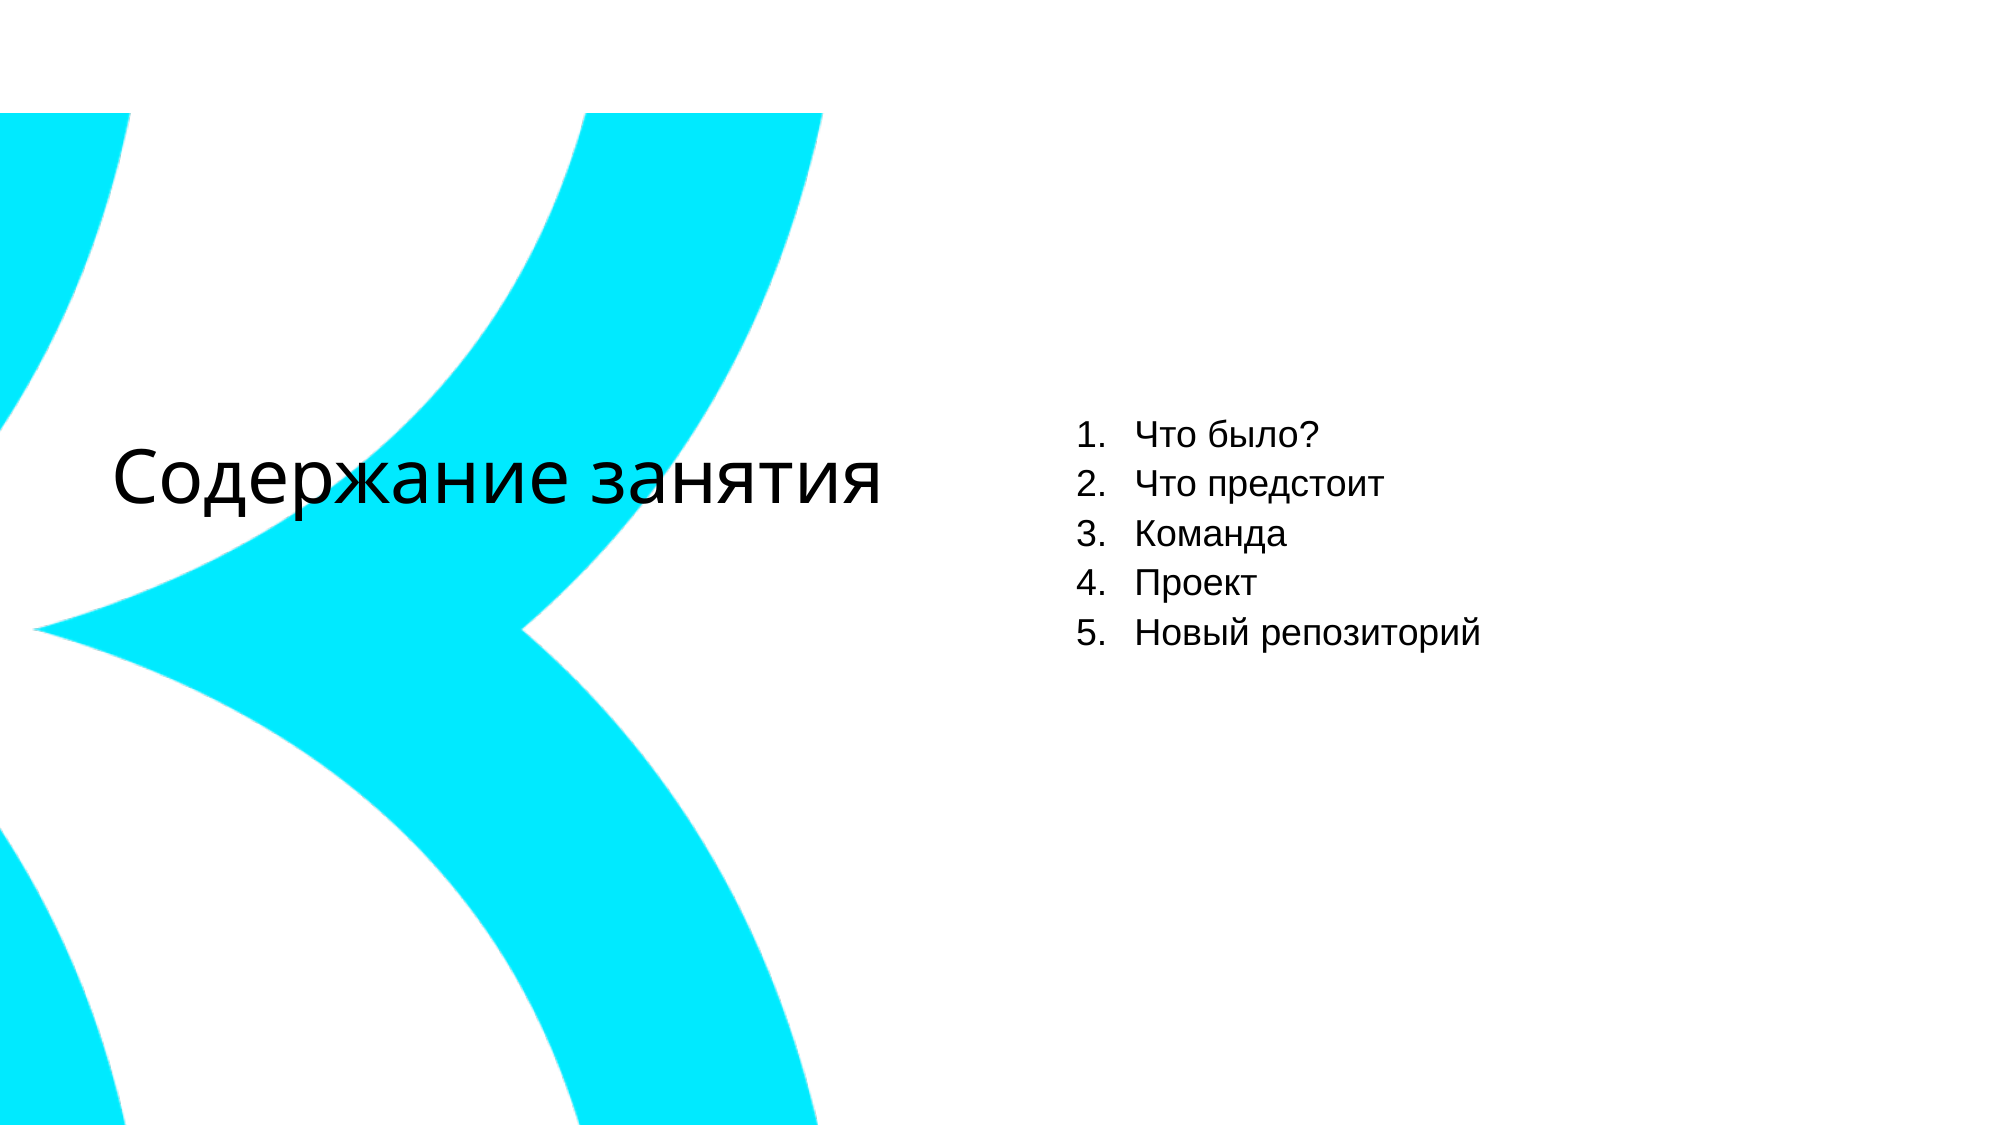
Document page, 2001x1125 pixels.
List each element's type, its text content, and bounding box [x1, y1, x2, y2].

title Содержание занятия [865, 430, 949, 691]
list Что было? Что предстоит Команда Проект Новый репозиторий [1059, 113, 1892, 1018]
picture [0, 113, 861, 1125]
